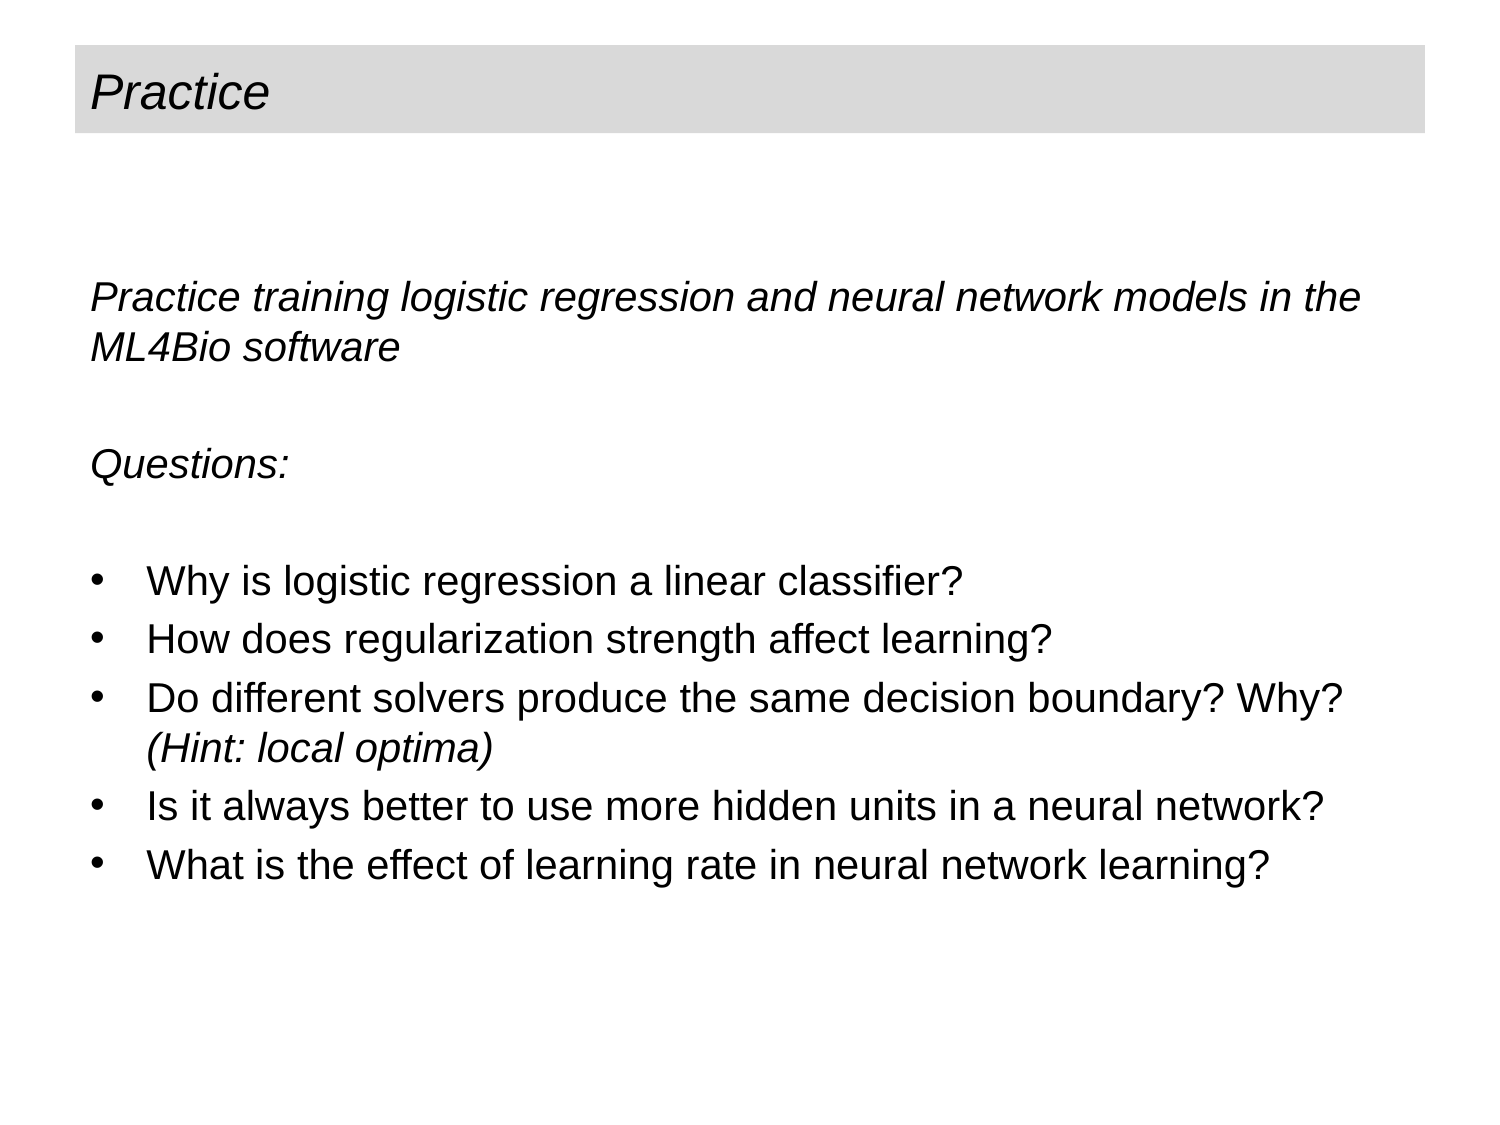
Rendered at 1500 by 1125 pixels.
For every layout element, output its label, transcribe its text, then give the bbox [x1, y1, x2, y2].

list Practice training logistic regression and neural network models in the ML4Bio software Questions: Why is logistic regression a linear classifier? How does regularization strength affect learning? Do different solvers produce the same decision boundary? Why? (Hint: local optima) Is it always better to use more hidden units in a neural network? What is the effect of learning rate in neural network learning? [75, 262, 1425, 1046]
title Practice [75, 45, 1425, 134]
